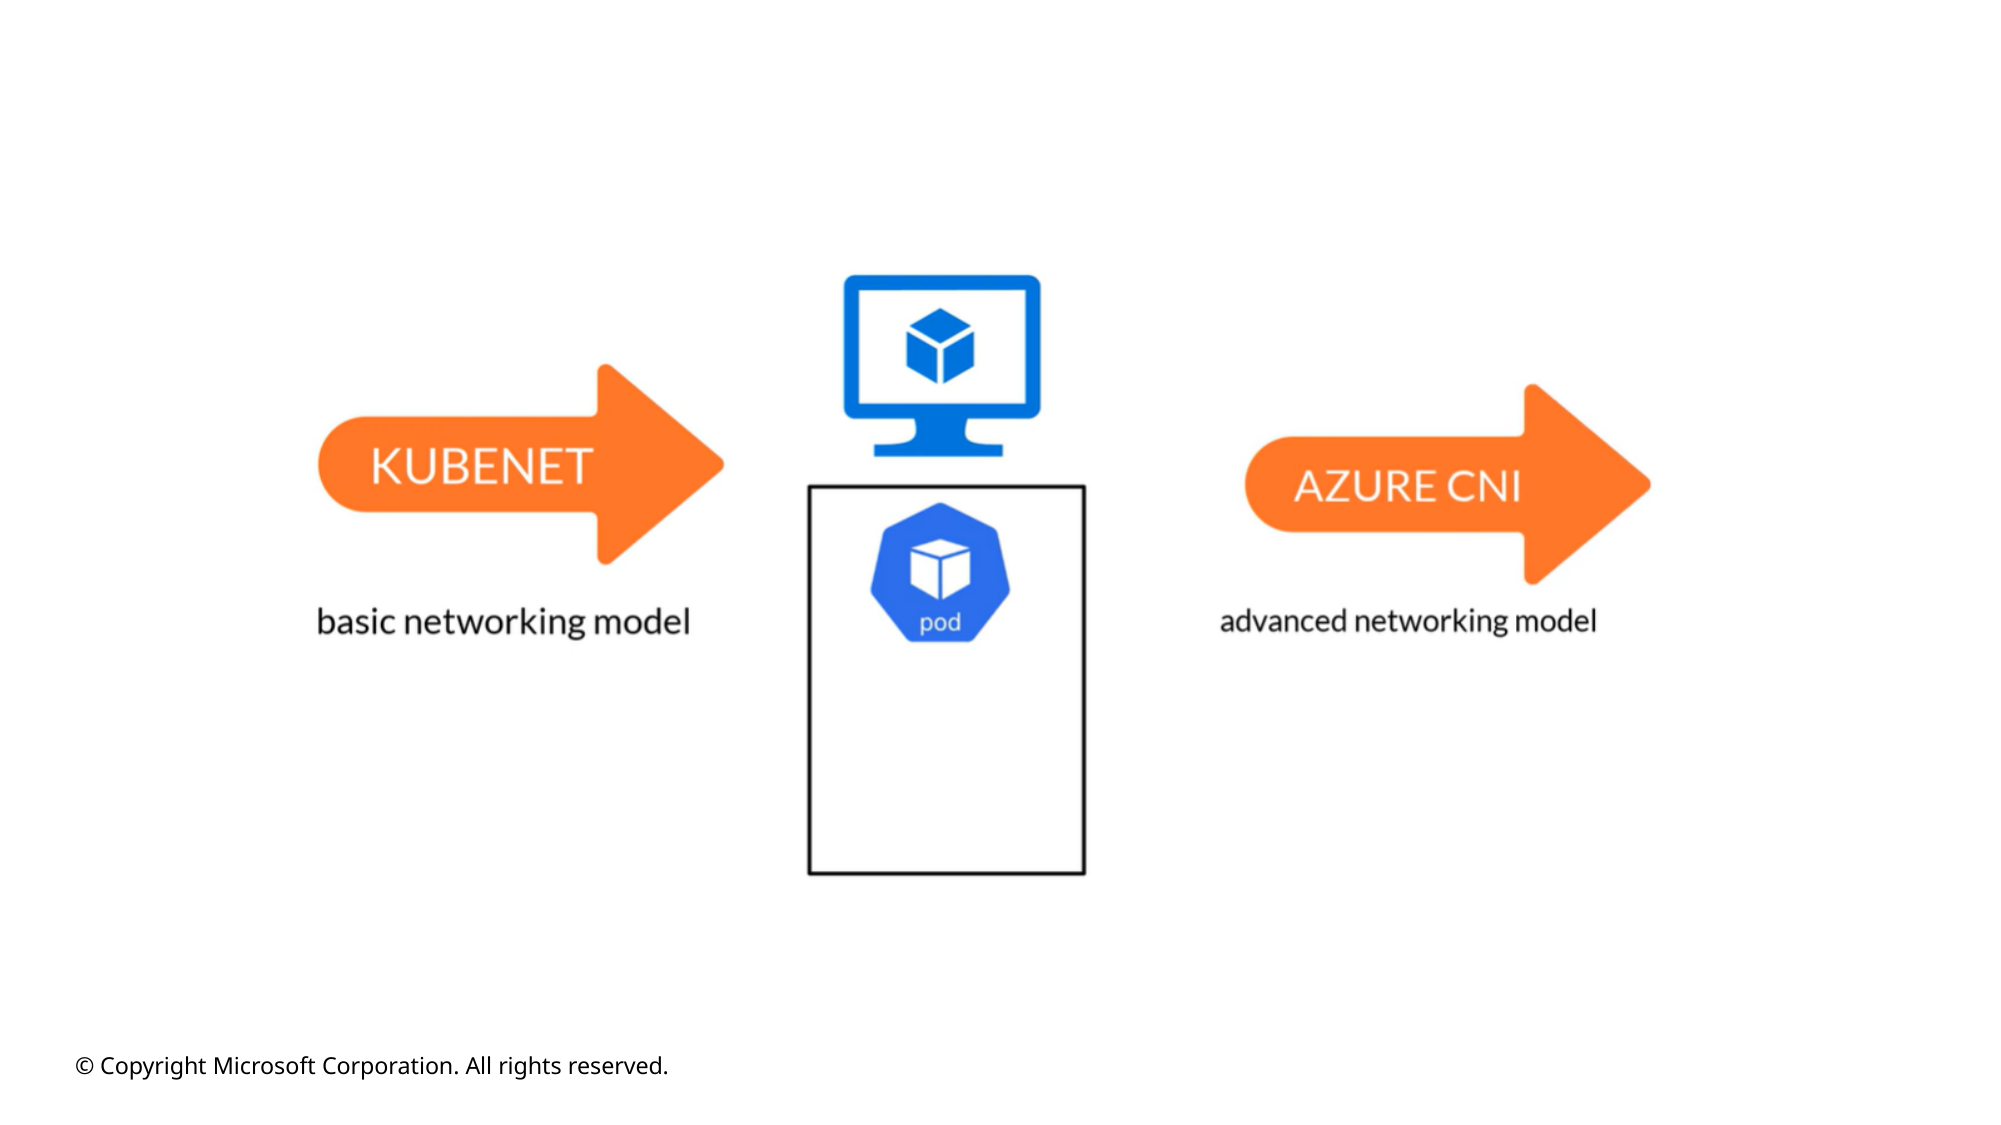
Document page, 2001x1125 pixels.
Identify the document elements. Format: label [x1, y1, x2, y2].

picture [296, 194, 1704, 931]
